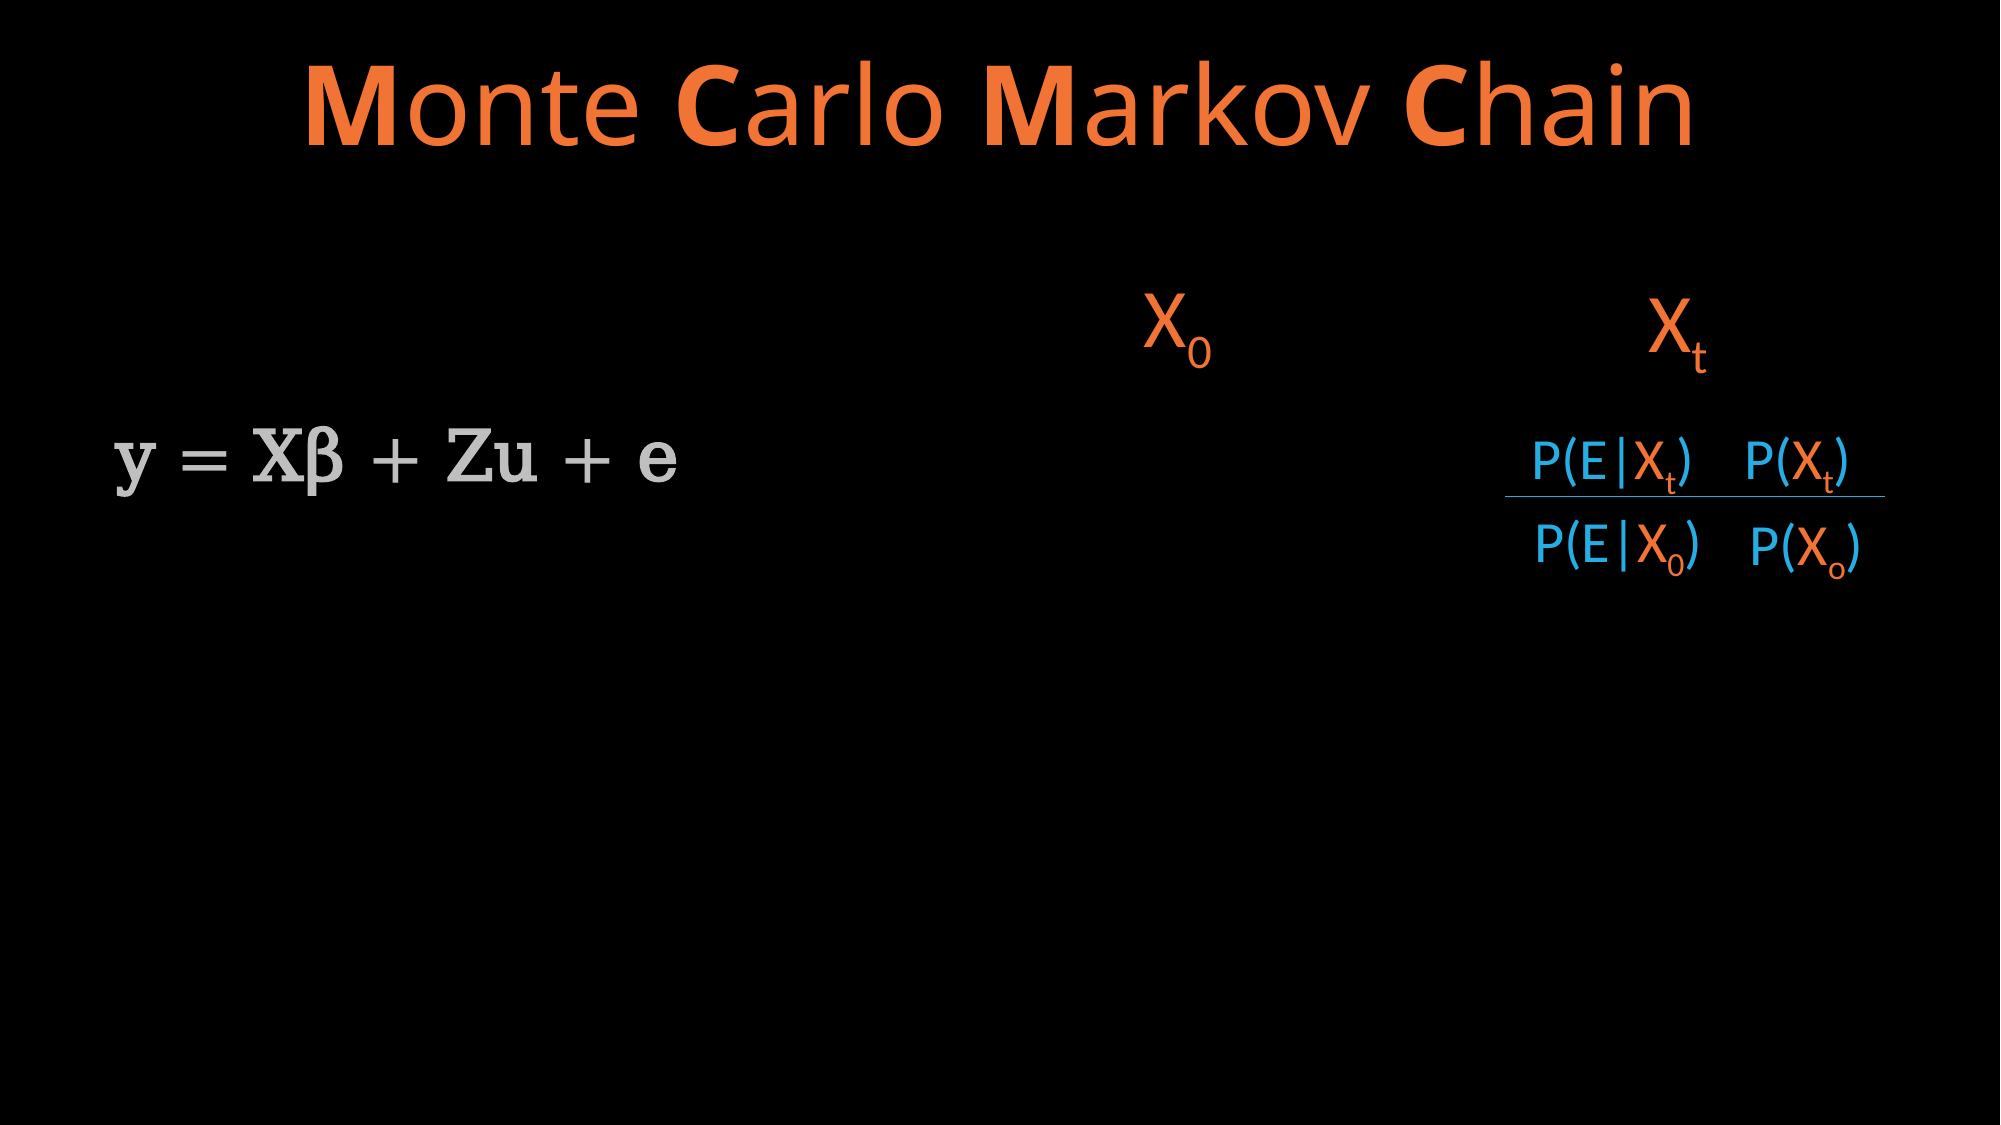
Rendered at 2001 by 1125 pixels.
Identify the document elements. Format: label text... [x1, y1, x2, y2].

text_box Monte Carlo Markov Chain [70, 7, 1930, 195]
text_box P(E|X0) [1519, 497, 1718, 591]
text_box P(E|Xt) [1517, 413, 1710, 496]
text_box P(Xt) [1729, 413, 1867, 496]
text_box Xt [1633, 261, 1723, 391]
text_box P(Xo) [1735, 499, 1879, 595]
text_box P(Xt) [1729, 497, 1867, 508]
text_box X0 [1129, 256, 1227, 386]
text_box y = Xβ + Zu + e [100, 402, 1002, 700]
